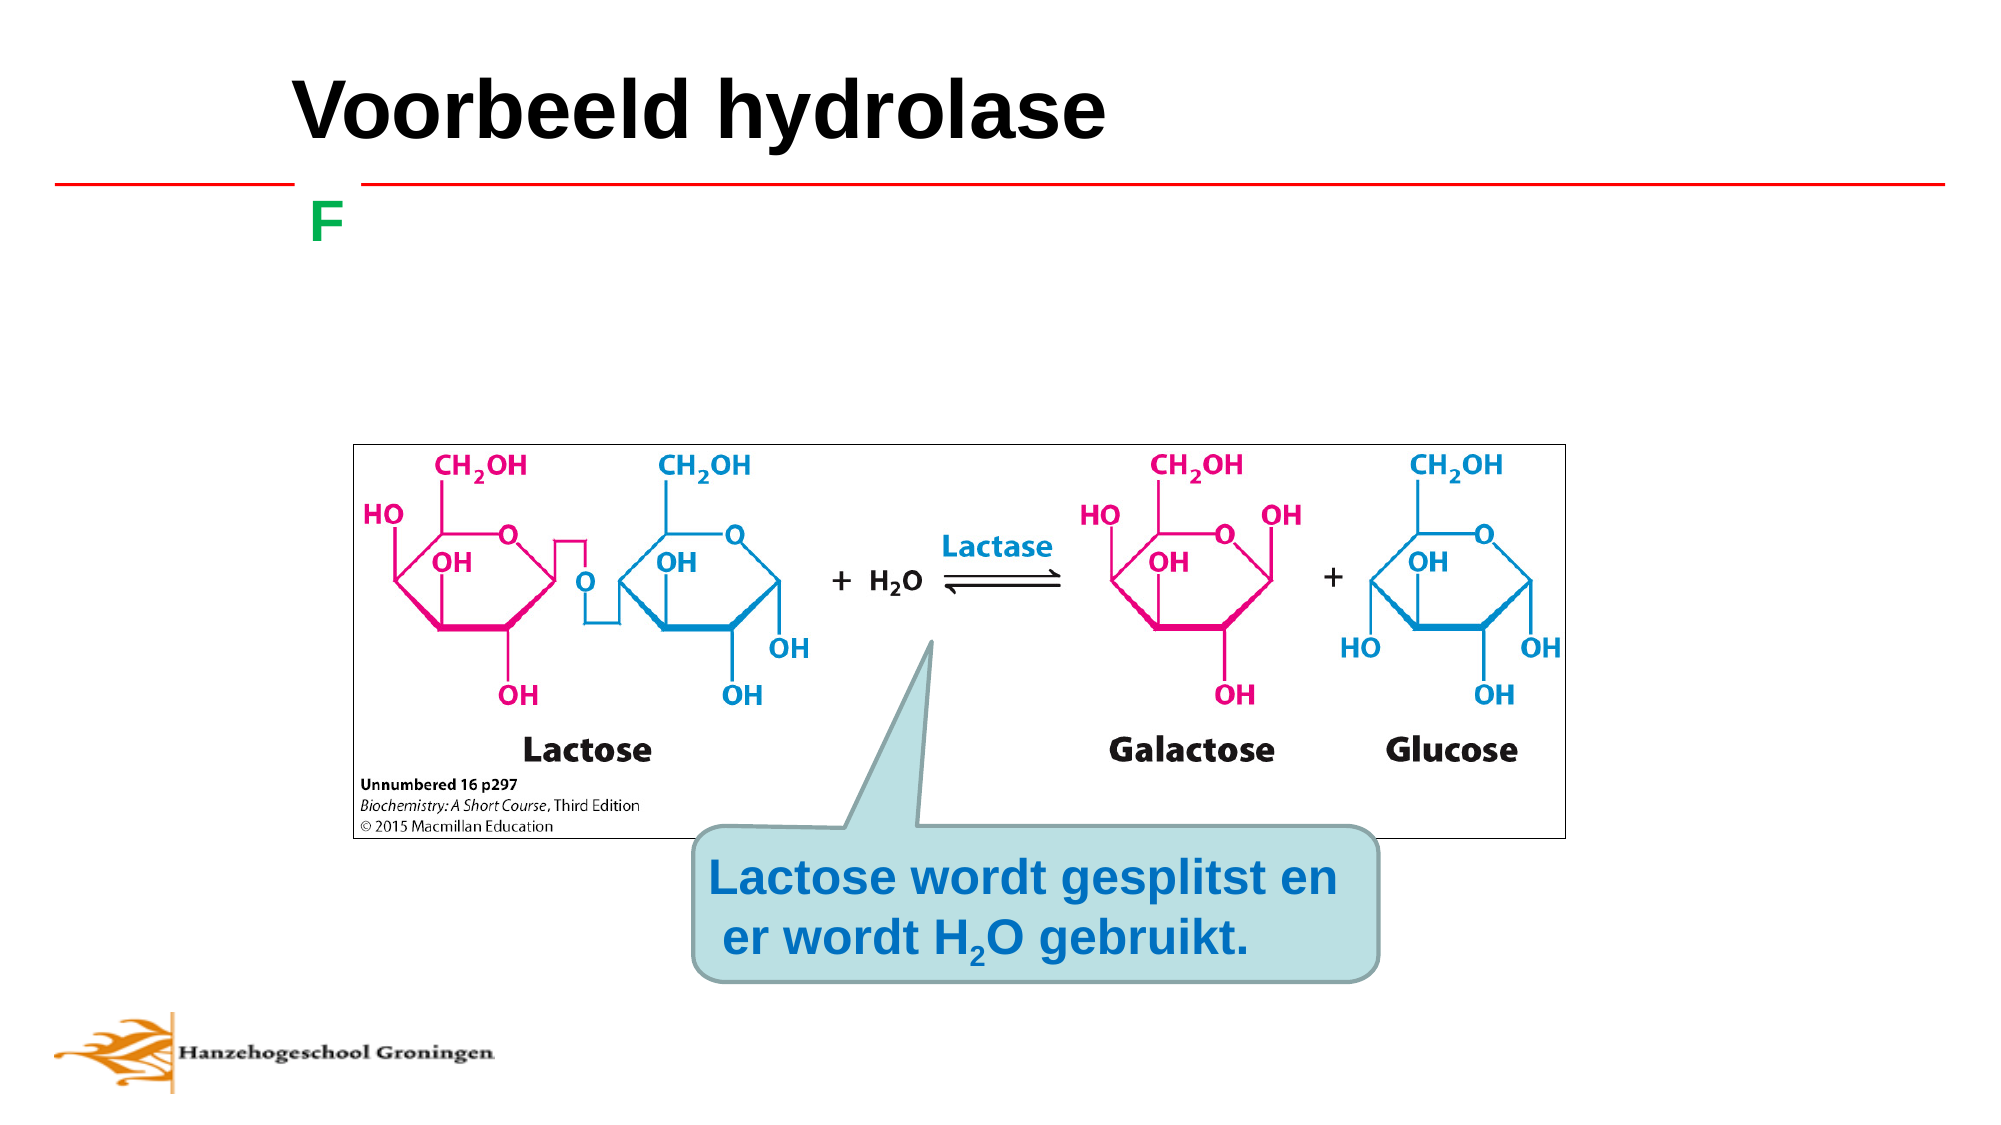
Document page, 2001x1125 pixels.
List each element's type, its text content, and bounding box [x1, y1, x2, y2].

picture [54, 1012, 495, 1094]
text_box F [294, 175, 362, 261]
text_box [707, 980, 1365, 985]
picture [352, 444, 1566, 839]
text_box Voorbeeld hydrolase [277, 48, 1734, 163]
text_box Lactose wordt gesplitst en er wordt H2O gebruikt. [693, 849, 1394, 980]
